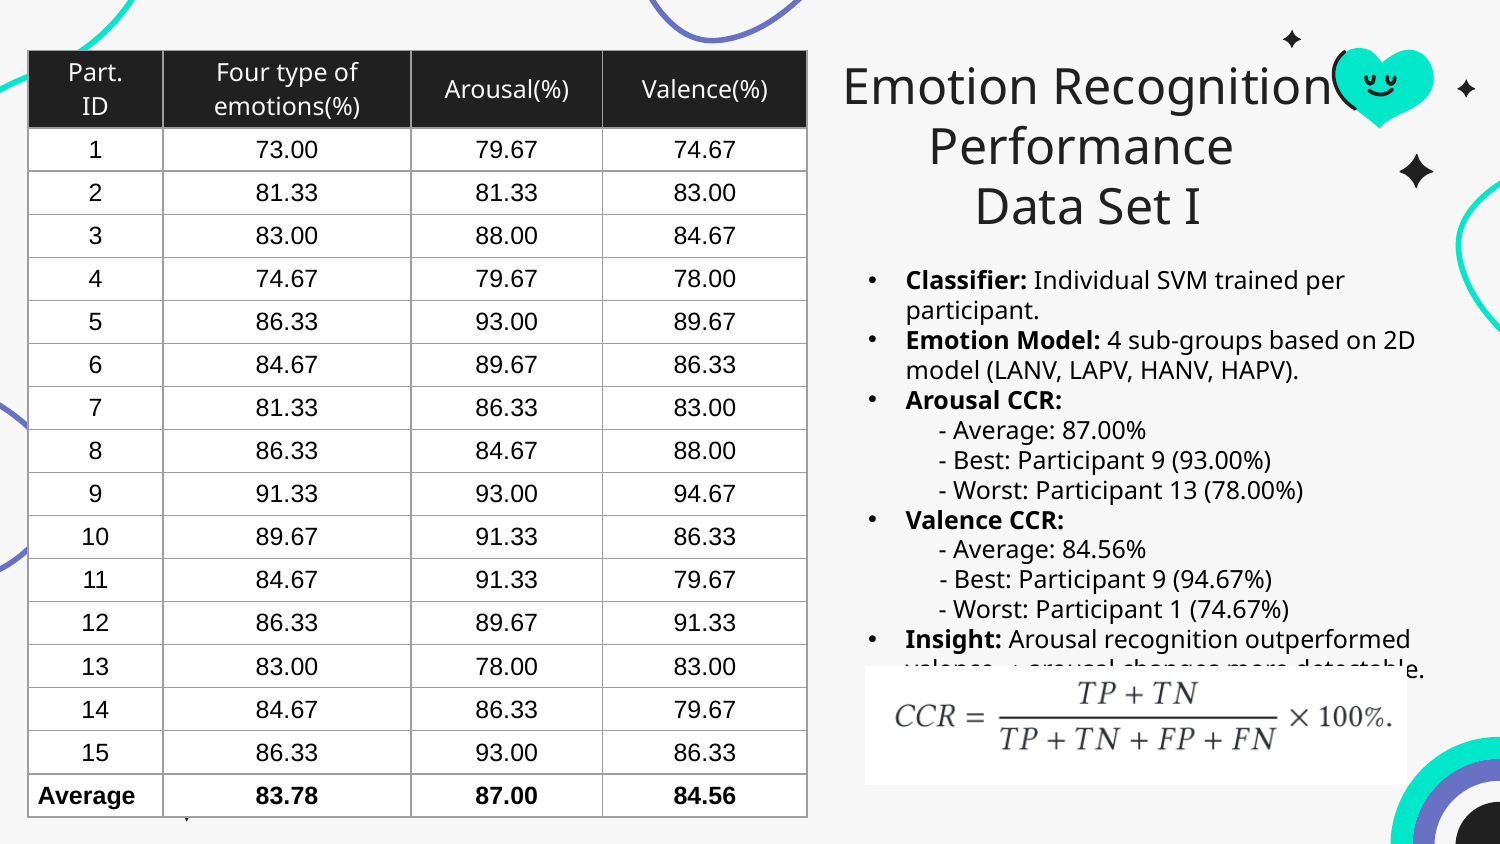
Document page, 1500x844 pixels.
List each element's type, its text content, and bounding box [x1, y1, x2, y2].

table_cell 86.33 [164, 430, 410, 472]
table_cell 81.33 [412, 172, 602, 214]
table_cell 79.67 [412, 258, 602, 300]
text_box Emotion Recognition Performance Data Set I [456, 39, 1500, 134]
table_cell 13 [29, 645, 162, 687]
table_header Valence(%) [603, 51, 806, 127]
table_cell 1 [29, 129, 162, 170]
table_cell 88.00 [412, 215, 602, 257]
table_cell Average [29, 775, 162, 816]
table_cell 89.67 [412, 344, 602, 386]
table_cell 78.00 [412, 645, 602, 687]
table_cell 86.33 [603, 731, 806, 773]
table_cell 3 [29, 215, 162, 257]
table_cell 93.00 [412, 301, 602, 343]
table_cell 91.33 [603, 602, 806, 644]
table_cell 84.67 [164, 344, 410, 386]
table_cell 83.00 [164, 645, 410, 687]
table_cell 91.33 [412, 516, 602, 558]
table_cell 93.00 [412, 731, 602, 773]
table_cell 89.67 [164, 516, 410, 558]
table_cell 79.67 [412, 129, 602, 170]
table_cell 87.00 [412, 775, 602, 816]
table_cell 8 [29, 430, 162, 472]
table_cell 81.33 [164, 387, 410, 429]
table_cell 84.56 [603, 775, 806, 816]
table_cell 83.00 [603, 172, 806, 214]
table_cell 93.00 [412, 473, 602, 515]
table_cell 12 [29, 602, 162, 644]
table_cell 91.33 [164, 473, 410, 515]
table_cell 4 [29, 258, 162, 300]
table_cell 86.33 [164, 602, 410, 644]
table_cell 86.33 [412, 387, 602, 429]
table_cell 86.33 [164, 731, 410, 773]
table_cell 83.00 [164, 215, 410, 257]
table_cell 74.67 [603, 129, 806, 170]
table_cell 86.33 [603, 344, 806, 386]
table_cell 81.33 [164, 172, 410, 214]
table_header Four type of emotions(%) [164, 51, 410, 127]
table_cell 15 [29, 731, 162, 773]
table_header Part. ID [29, 51, 162, 127]
table_cell 9 [29, 473, 162, 515]
table_cell 89.67 [603, 301, 806, 343]
table_cell 79.67 [603, 559, 806, 601]
table_cell 91.33 [412, 559, 602, 601]
table_cell 86.33 [412, 688, 602, 730]
table_cell 84.67 [164, 559, 410, 601]
table_cell 84.67 [603, 215, 806, 257]
table_cell 78.00 [603, 258, 806, 300]
table_cell 88.00 [603, 430, 806, 472]
table_cell 84.67 [164, 688, 410, 730]
table_cell 94.67 [603, 473, 806, 515]
table_cell 73.00 [164, 129, 410, 170]
table_header Arousal(%) [412, 51, 602, 127]
table_cell 11 [29, 559, 162, 601]
table_cell 5 [29, 301, 162, 343]
table_cell 14 [29, 688, 162, 730]
table_cell 10 [29, 516, 162, 558]
table_cell 79.67 [603, 688, 806, 730]
table_cell 86.33 [603, 516, 806, 558]
text_box Classifier: Individual SVM trained per participant. Emotion Model: 4 sub-groups based on 2D model (LANV, LAPV, HANV, HAPV). Arousal CCR: - Average: 87.00% - Best: Participant 9 (93.00%) - Worst: Participant 13 (78.00%) Valence CCR: - Average: 84.56% - Best: Participant 9 (94.67%) - Worst: Participant 1 (74.67%) Insight: Arousal recognition outperformed valence → arousal changes more detectable. [853, 257, 1472, 692]
table_cell 7 [29, 387, 162, 429]
table_cell 2 [29, 172, 162, 214]
picture [865, 666, 1408, 785]
table_cell 89.67 [412, 602, 602, 644]
table_cell 83.00 [603, 645, 806, 687]
table_cell 86.33 [164, 301, 410, 343]
table_cell 83.00 [603, 387, 806, 429]
table_cell 74.67 [164, 258, 410, 300]
table_cell 6 [29, 344, 162, 386]
table_cell 83.78 [164, 775, 410, 816]
table_cell 84.67 [412, 430, 602, 472]
